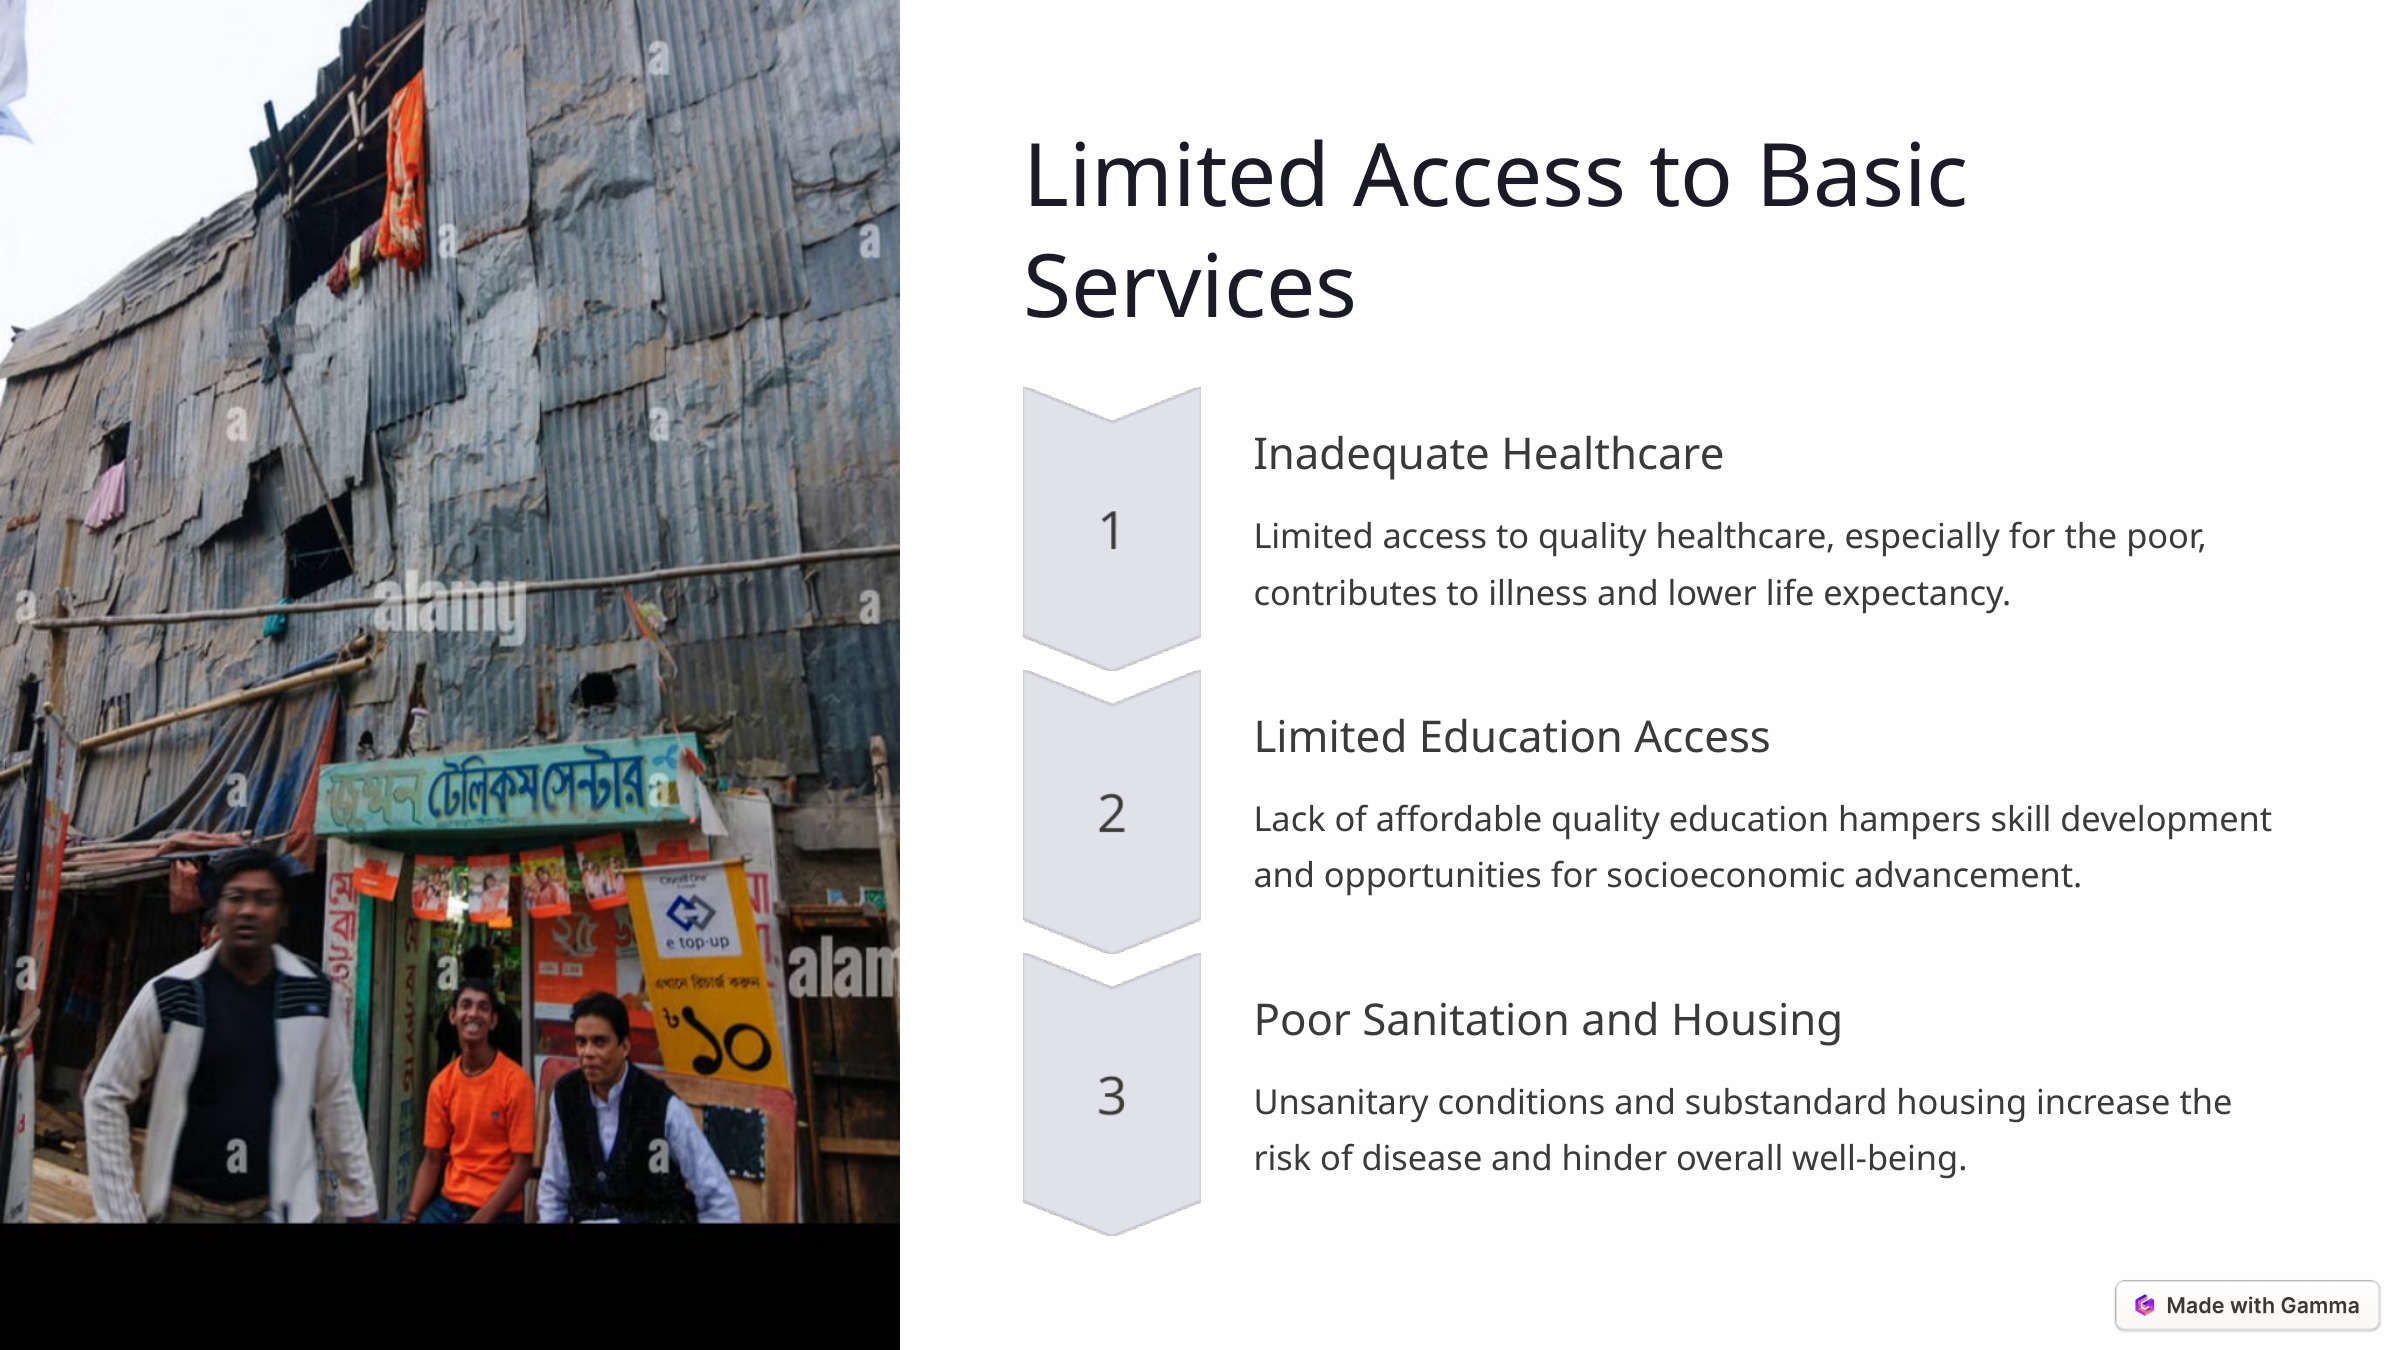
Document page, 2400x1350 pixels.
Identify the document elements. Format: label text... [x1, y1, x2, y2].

text_box Limited access to quality healthcare, especially for the poor, contributes to illness and lower life expectancy. [1253, 499, 2277, 613]
text_box Lack of affordable quality education hampers skill development and opportunities for socioeconomic advancement. [1253, 782, 2277, 896]
text_box Unsanitary conditions and substandard housing increase the risk of disease and hinder overall well-being. [1253, 1065, 2277, 1179]
text_box Inadequate Healthcare [1253, 423, 1721, 479]
picture [2106, 1271, 2389, 1339]
picture [0, 0, 900, 1350]
picture [1023, 387, 1201, 1236]
text_box Limited Access to Basic Services [1023, 113, 2277, 335]
text_box Poor Sanitation and Housing [1253, 988, 1829, 1044]
text_box Limited Education Access [1253, 705, 1779, 762]
